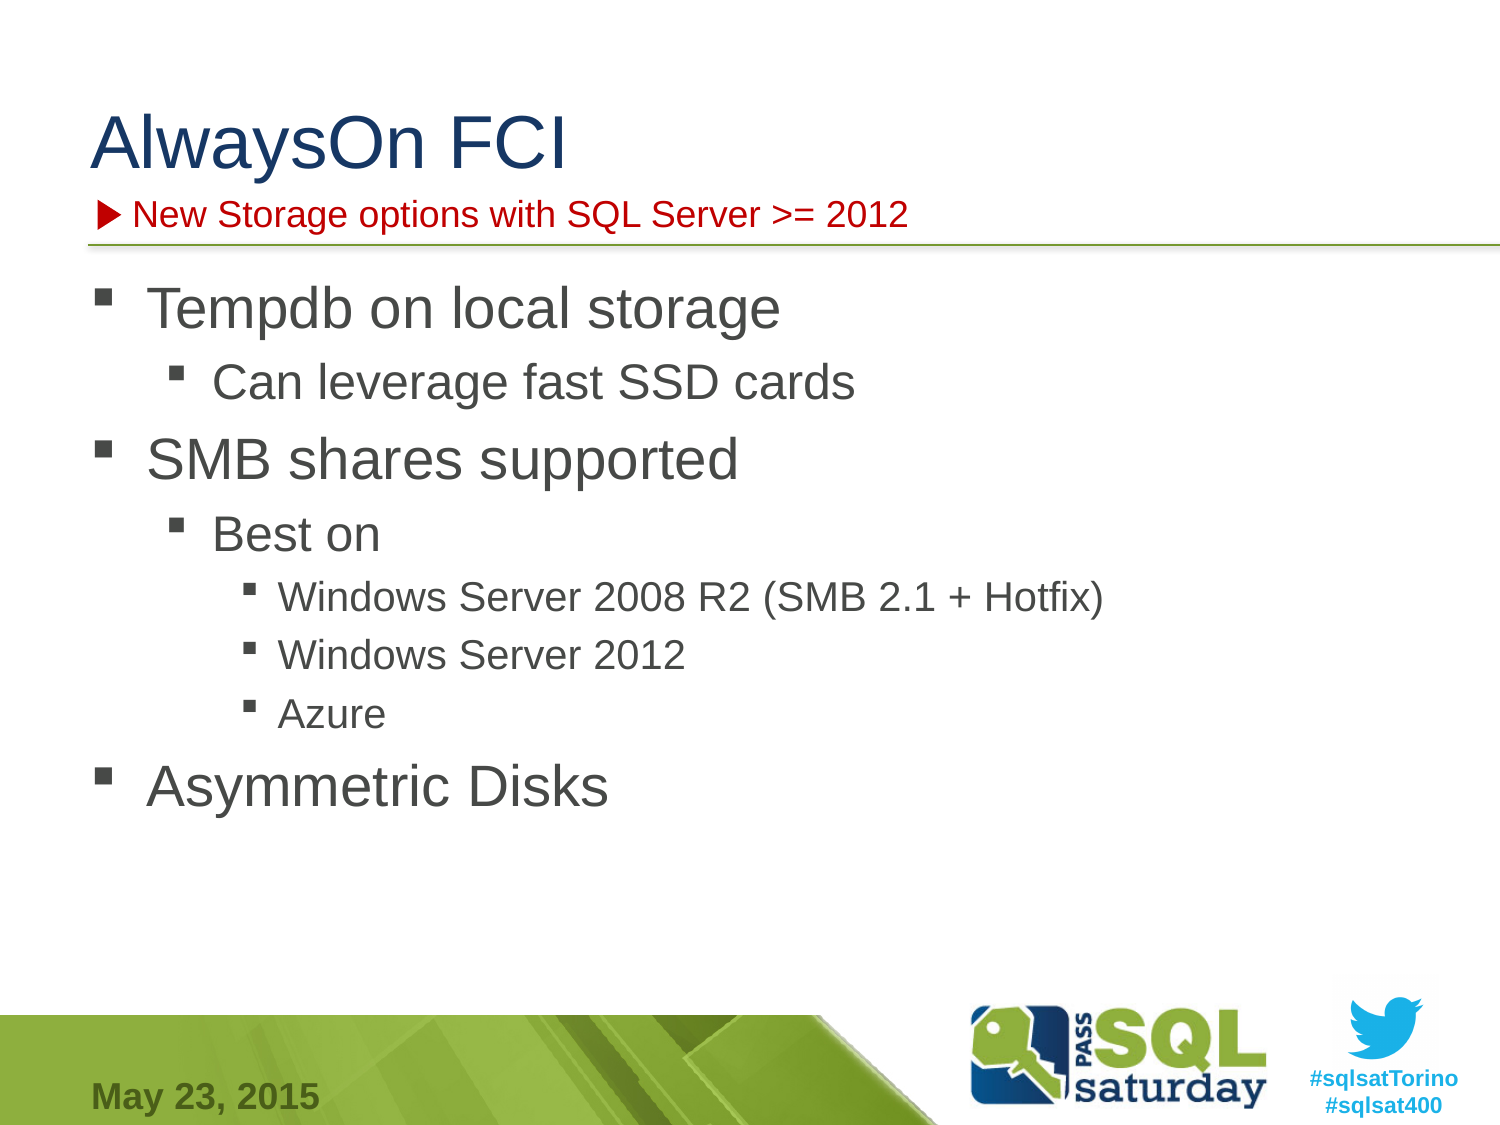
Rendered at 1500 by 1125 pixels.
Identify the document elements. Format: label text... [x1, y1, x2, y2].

list New Storage options with SQL Server >= 2012 [117, 179, 1425, 245]
picture [0, 1005, 1282, 1125]
list Tempdb on local storage Can leverage fast SSD cards SMB shares supported Best on Windows Server 2008 R2 (SMB 2.1 + Hotfix) Windows Server 2012 Azure Asymmetric Disks [75, 262, 1425, 1005]
picture [1332, 974, 1439, 1082]
title AlwaysOn FCI [75, 45, 1425, 233]
